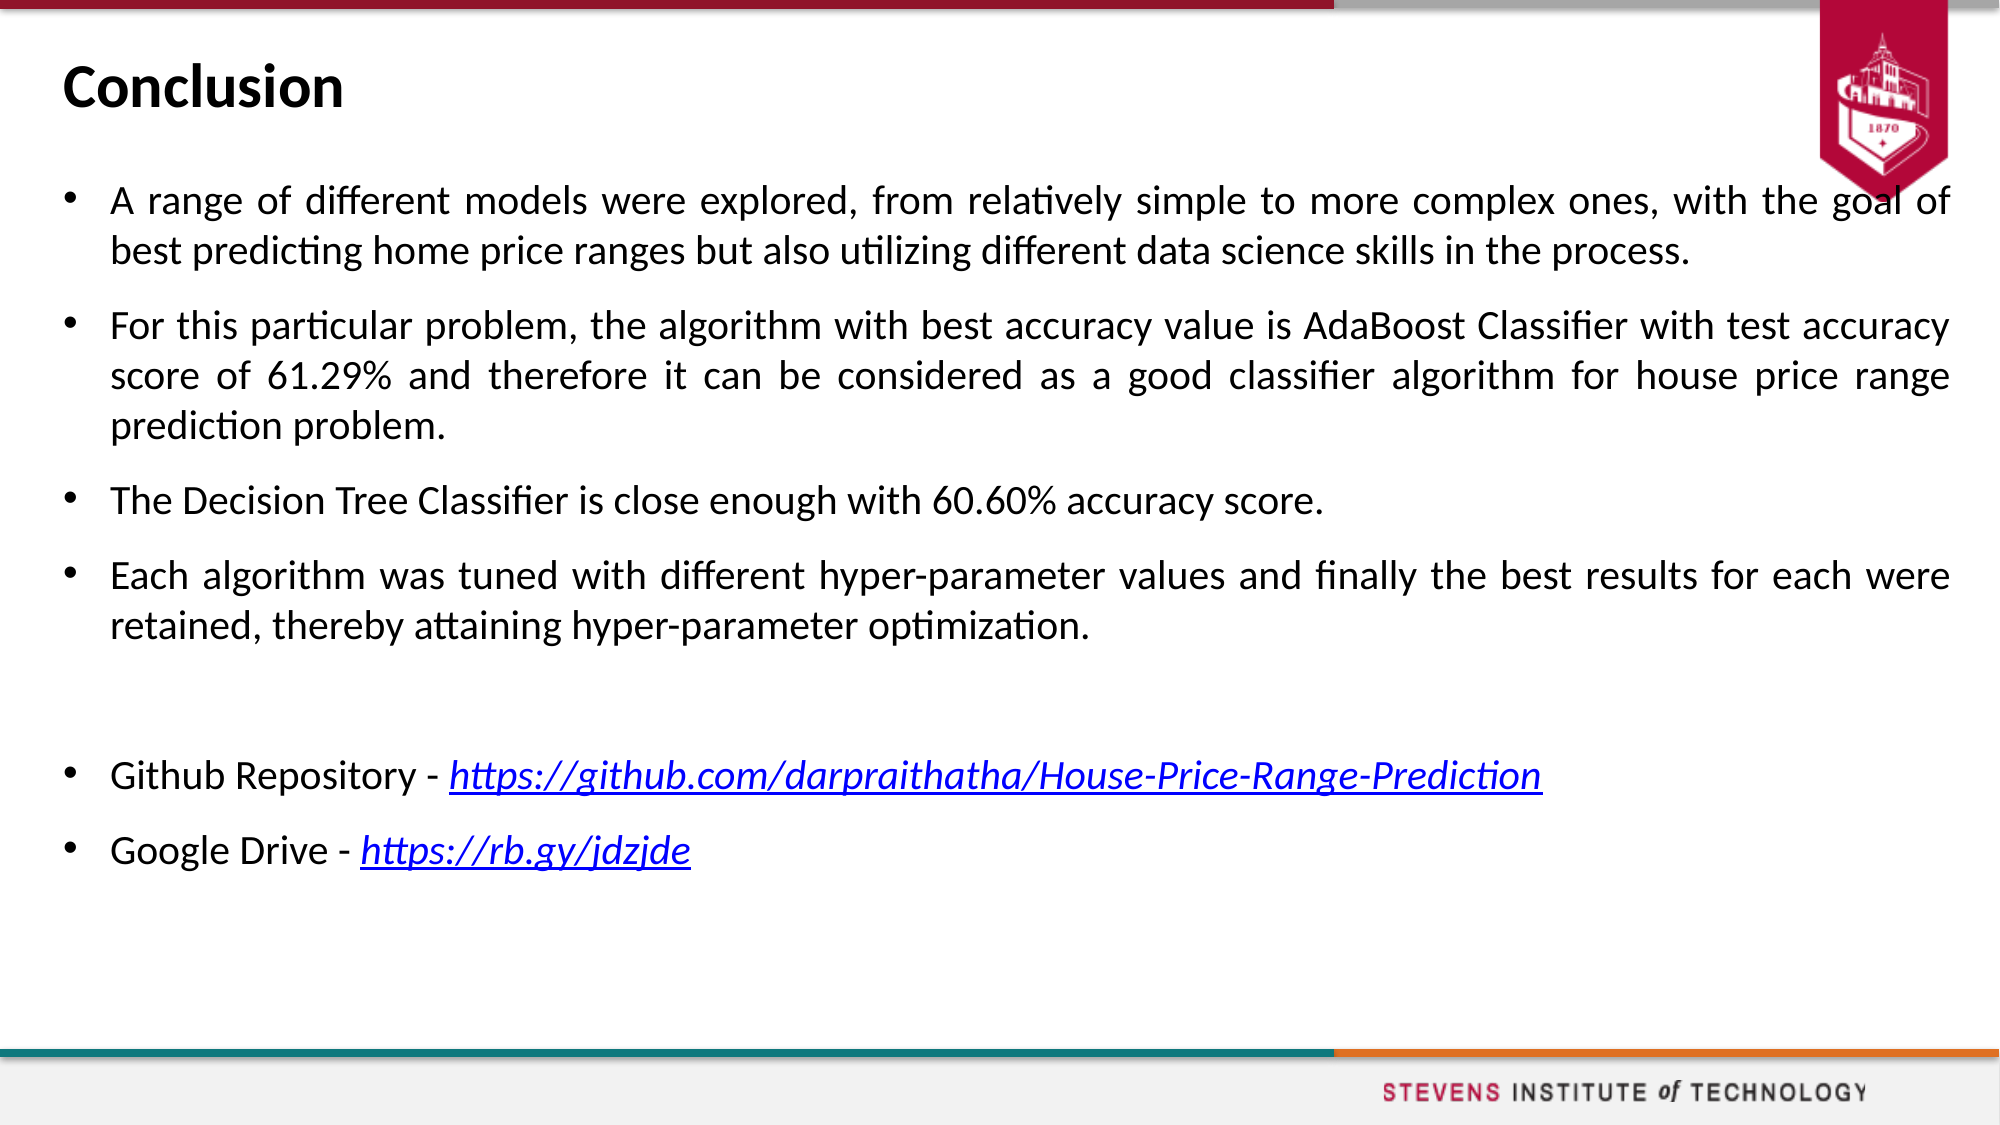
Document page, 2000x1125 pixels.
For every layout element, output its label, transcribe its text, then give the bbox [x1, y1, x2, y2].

title Conclusion [48, 37, 1967, 126]
list A range of different models were explored, from relatively simple to more complex ones, with the goal of best predicting home price ranges but also utilizing different data science skills in the process. For this particular problem, the algorithm with best accuracy value is AdaBoost Classifier with test accuracy score of 61.29% and therefore it can be considered as a good classifier algorithm for house price range prediction problem. The Decision Tree Classifier is close enough with 60.60% accuracy score. Each algorithm was tuned with different hyper-parameter values and finally the best results for each were retained, thereby attaining hyper-parameter optimization. Github Repository - https://github.com/darpraithatha/House-Price-Range-Prediction Google Drive - https://rb.gy/jdzjde [48, 164, 1967, 985]
